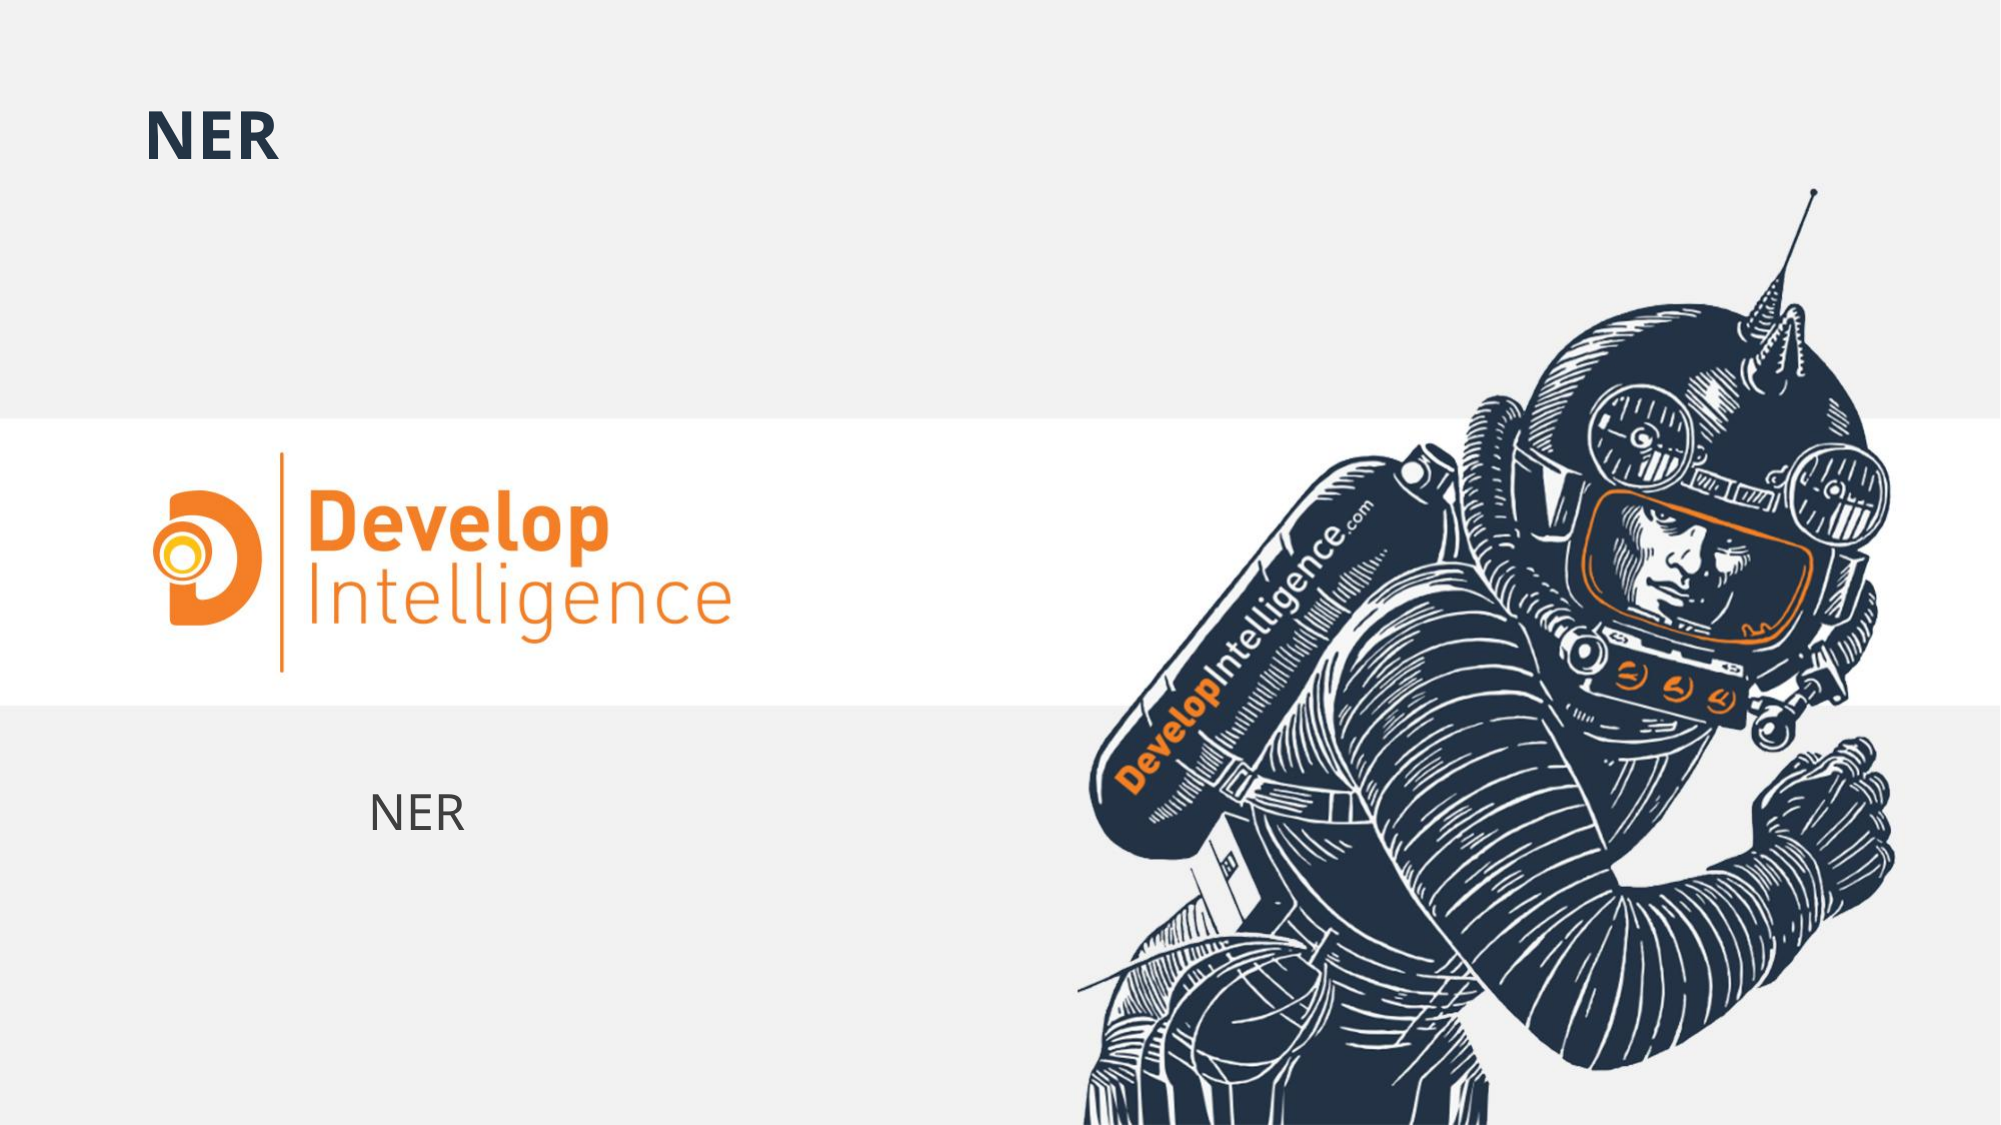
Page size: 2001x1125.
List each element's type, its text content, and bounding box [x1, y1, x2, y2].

picture [0, 0, 2001, 1125]
title NER [135, 62, 1580, 213]
list NER [323, 779, 1075, 1000]
